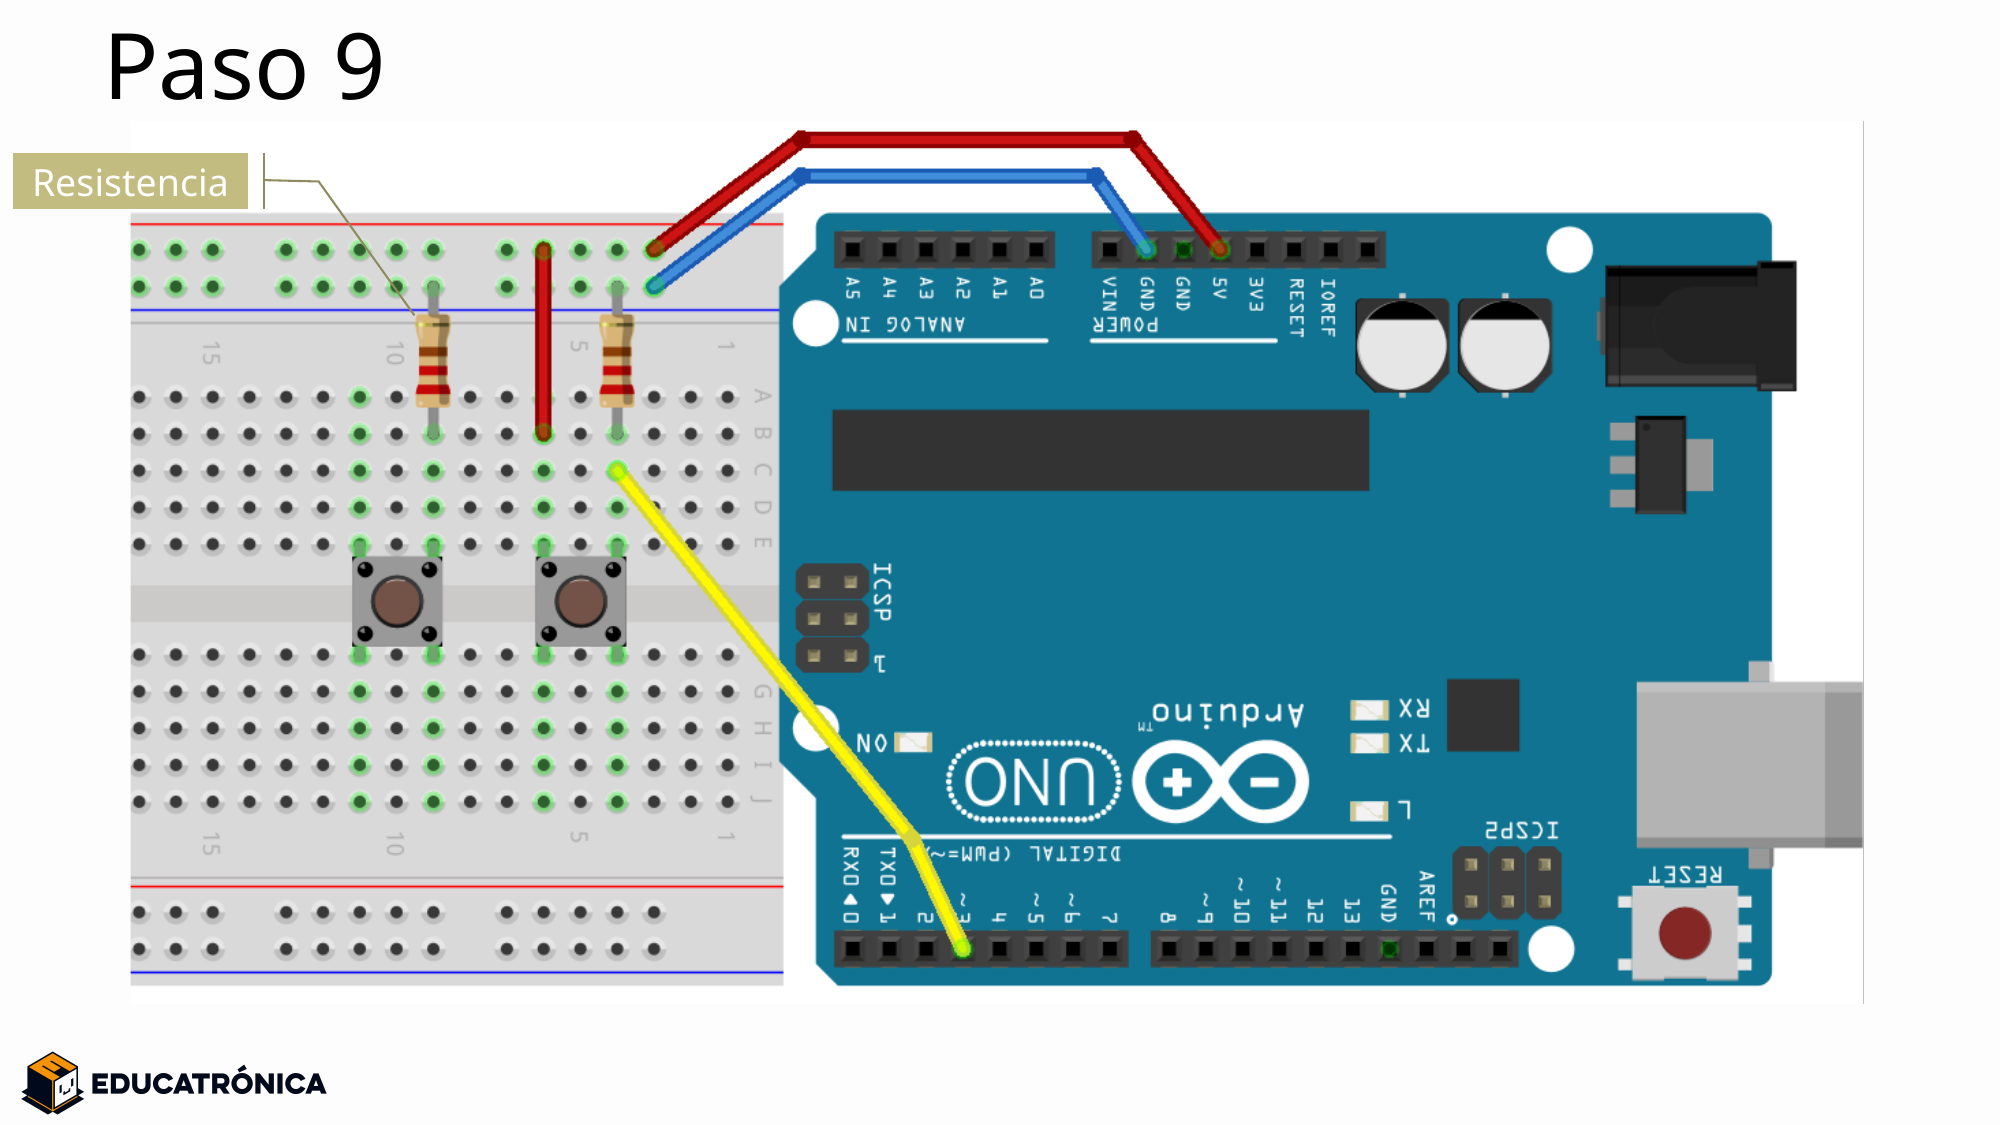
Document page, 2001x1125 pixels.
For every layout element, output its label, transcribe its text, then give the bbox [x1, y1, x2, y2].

text_box Resistencia [13, 153, 130, 209]
picture [130, 120, 1869, 1004]
title Paso 9 [88, 7, 1912, 133]
picture [19, 1048, 330, 1118]
